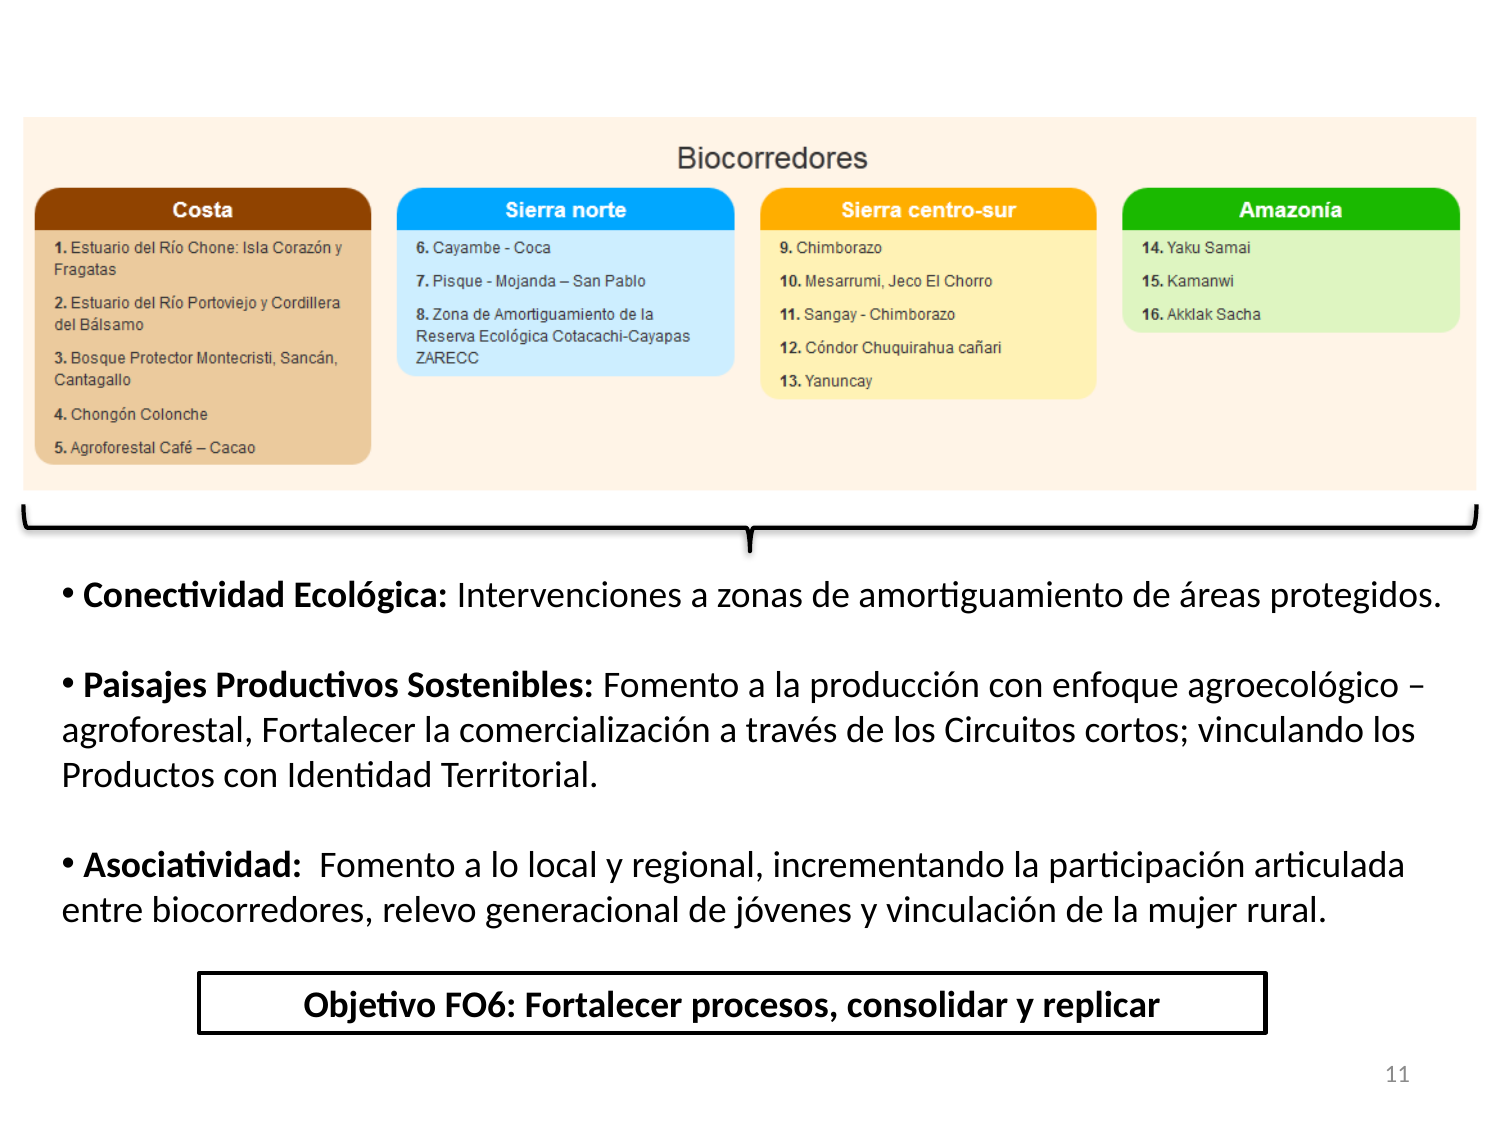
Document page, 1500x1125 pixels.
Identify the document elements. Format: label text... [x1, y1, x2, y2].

text_box Objetivo FO6: Fortalecer procesos, consolidar y replicar [197, 971, 1268, 1035]
text_box Conectividad Ecológica: Intervenciones a zonas de amortiguamiento de áreas protegidos. Paisajes Productivos Sostenibles: Fomento a la producción con enfoque agroecológico – agroforestal, Fortalecer la comercialización a través de los Circuitos cortos; vinculando los Productos con Identidad Territorial. Asociatividad: Fomento a lo local y regional, incrementando la participación articulada entre biocorredores, relevo generacional de jóvenes y vinculación de la mujer rural. [46, 562, 1465, 938]
picture [23, 117, 1477, 493]
slide_number 11 [1074, 1042, 1425, 1103]
text_box [21, 504, 1479, 554]
